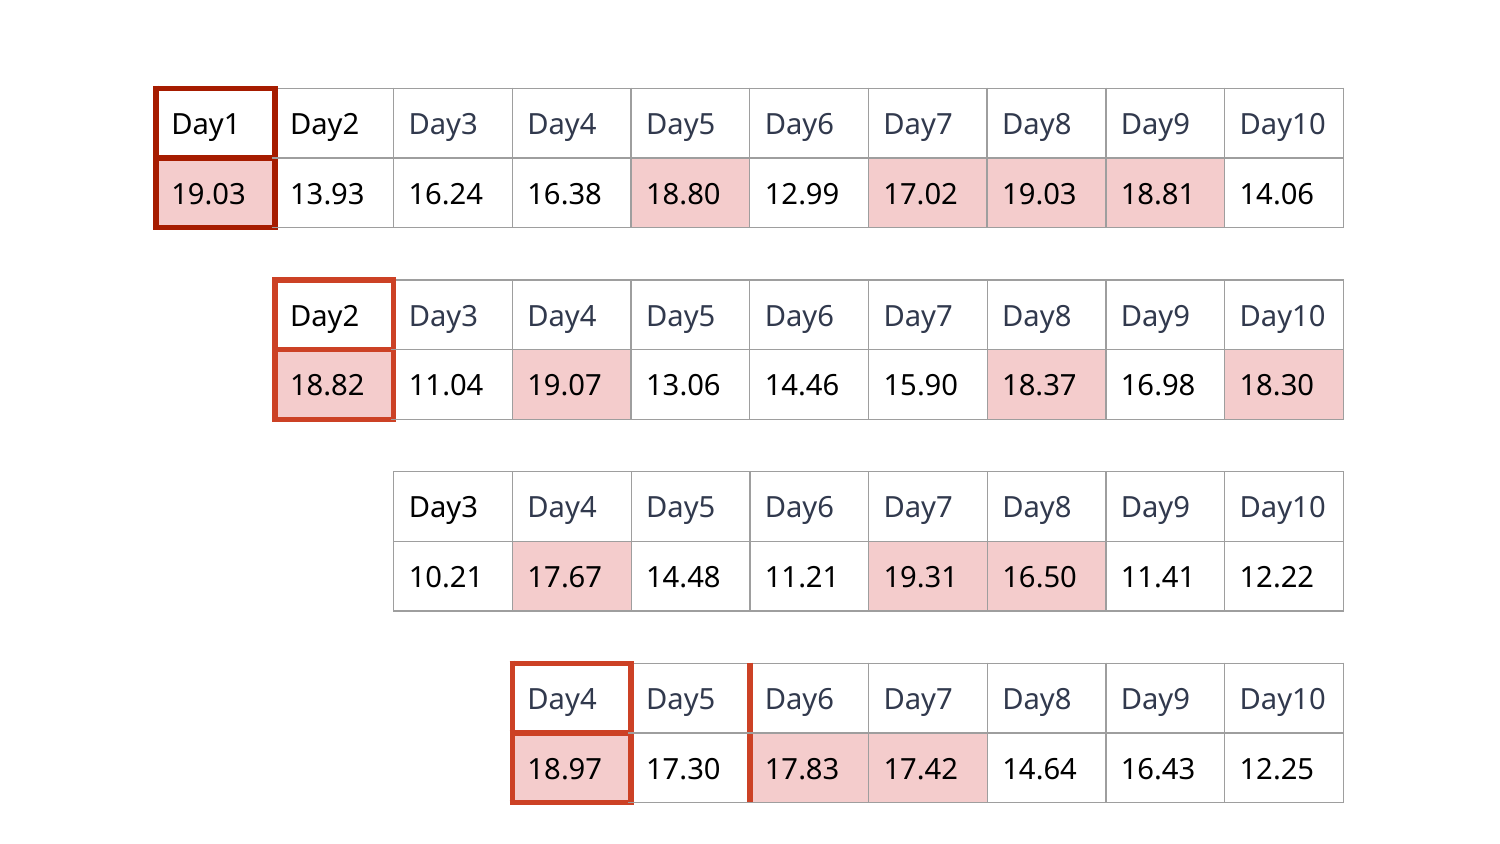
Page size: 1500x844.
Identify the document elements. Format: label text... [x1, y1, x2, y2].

text_box [336, 424, 1500, 565]
table_header Day3 [396, 281, 512, 349]
table_cell 19.07 [513, 350, 630, 419]
table_cell 13.93 [278, 159, 393, 227]
table_header Day2 [278, 283, 391, 347]
table_header Day6 [753, 664, 868, 732]
table_header Day7 [869, 472, 987, 541]
table_header Day5 [632, 472, 749, 541]
table_cell 15.90 [869, 350, 987, 419]
table_header Day9 [1107, 664, 1224, 732]
table_cell 18.97 [515, 736, 628, 800]
table_cell 11.41 [1107, 542, 1224, 610]
table_cell 16.24 [394, 159, 512, 227]
table_header Day7 [869, 89, 986, 157]
table_header Day7 [869, 664, 987, 732]
table_cell 16.38 [513, 159, 630, 227]
table_cell 17.42 [869, 734, 987, 802]
table_cell 19.03 [159, 161, 272, 225]
table_cell 17.30 [634, 734, 747, 802]
table_cell 11.04 [396, 350, 512, 419]
table_header Day8 [988, 89, 1105, 157]
table_header Day4 [513, 281, 630, 349]
table_cell 19.03 [988, 159, 1105, 227]
table_header Day10 [1225, 281, 1343, 349]
table_cell 17.83 [753, 734, 868, 802]
table_header Day8 [988, 472, 1105, 541]
table_cell 10.21 [394, 542, 512, 610]
table_header Day5 [632, 281, 749, 349]
table_header Day2 [278, 89, 393, 157]
table_cell 14.48 [632, 542, 749, 610]
table_cell 13.06 [632, 350, 749, 419]
table_cell 14.46 [750, 350, 868, 419]
table_header Day10 [1225, 89, 1343, 157]
table_header Day5 [634, 664, 747, 732]
table_header Day4 [513, 89, 630, 157]
table_header Day6 [750, 281, 868, 349]
table_header Day6 [751, 472, 868, 541]
table_cell 18.80 [632, 159, 749, 227]
table_header Day9 [1107, 89, 1224, 157]
table_cell 18.81 [1107, 159, 1224, 227]
table_header Day8 [988, 664, 1105, 732]
table_header Day9 [1107, 472, 1224, 541]
table_cell 12.22 [1225, 542, 1343, 610]
table_cell 19.31 [869, 542, 987, 610]
table_header Day8 [988, 281, 1105, 349]
table_cell 12.25 [1225, 734, 1343, 802]
table_cell 16.98 [1107, 350, 1224, 419]
table_cell 14.64 [988, 734, 1105, 802]
table_header Day5 [632, 89, 749, 157]
table_cell 16.43 [1107, 734, 1224, 802]
table_header Day3 [394, 472, 512, 541]
table_header Day10 [1225, 664, 1343, 732]
table_header Day4 [513, 472, 631, 541]
table_header Day9 [1107, 281, 1224, 349]
table_cell 18.30 [1225, 350, 1343, 419]
table_header Day4 [515, 666, 628, 730]
table_header Day6 [750, 89, 868, 157]
table_header Day7 [869, 281, 987, 349]
table_cell 16.50 [988, 542, 1105, 610]
table_cell 17.67 [513, 542, 631, 610]
table_header Day3 [394, 89, 512, 157]
table_cell 11.21 [751, 542, 868, 610]
table_cell 18.82 [278, 352, 391, 417]
table_header Day10 [1225, 472, 1343, 541]
table_cell 17.02 [869, 159, 986, 227]
table_header Day1 [159, 91, 272, 155]
table_cell 12.99 [750, 159, 868, 227]
table_cell 18.37 [988, 350, 1105, 419]
table_cell 14.06 [1225, 159, 1343, 227]
